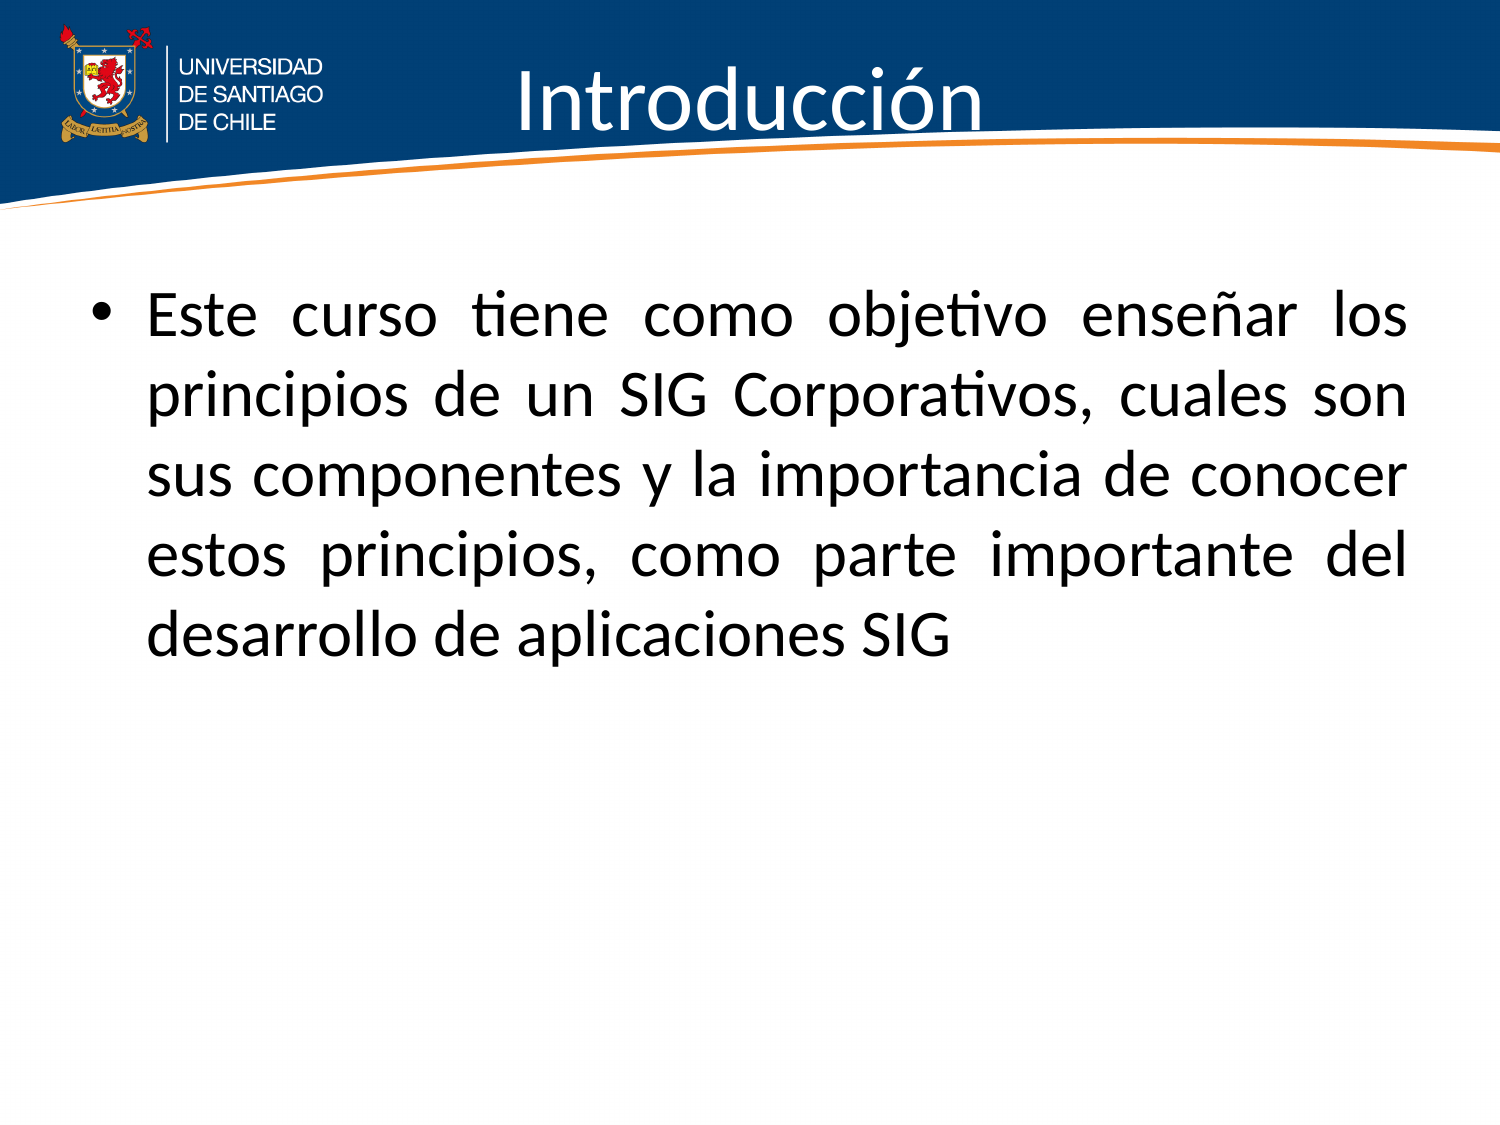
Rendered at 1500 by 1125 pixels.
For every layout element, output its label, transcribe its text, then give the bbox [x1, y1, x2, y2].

picture [0, 0, 1500, 1125]
list Este curso tiene como objetivo enseñar los principios de un SIG Corporativos, cuales son sus componentes y la importancia de conocer estos principios, como parte importante del desarrollo de aplicaciones SIG [75, 262, 1425, 1005]
title Introducción [75, 0, 1425, 188]
